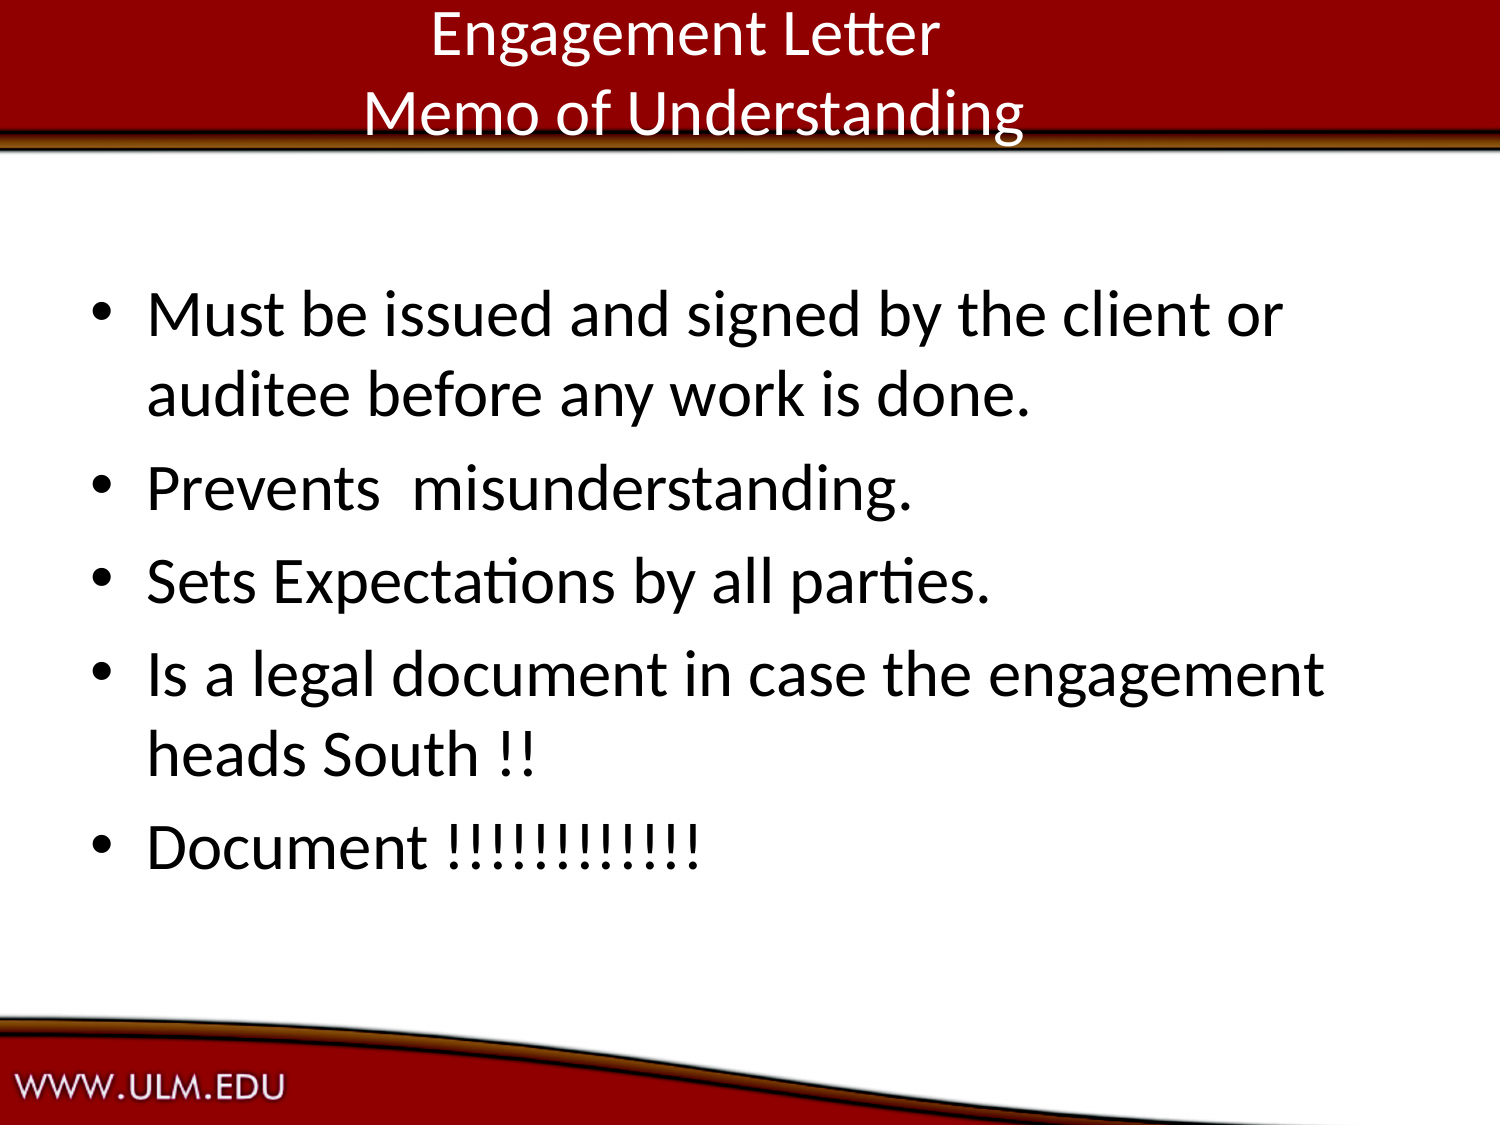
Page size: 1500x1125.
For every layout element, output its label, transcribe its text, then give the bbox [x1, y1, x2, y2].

picture [0, 0, 1500, 1125]
list Must be issued and signed by the client or auditee before any work is done. Prevents misunderstanding. Sets Expectations by all parties. Is a legal document in case the engagement heads South !! Document !!!!!!!!!!!! [74, 262, 1426, 1006]
title Engagement Letter Memo of Understanding [74, 0, 1313, 138]
